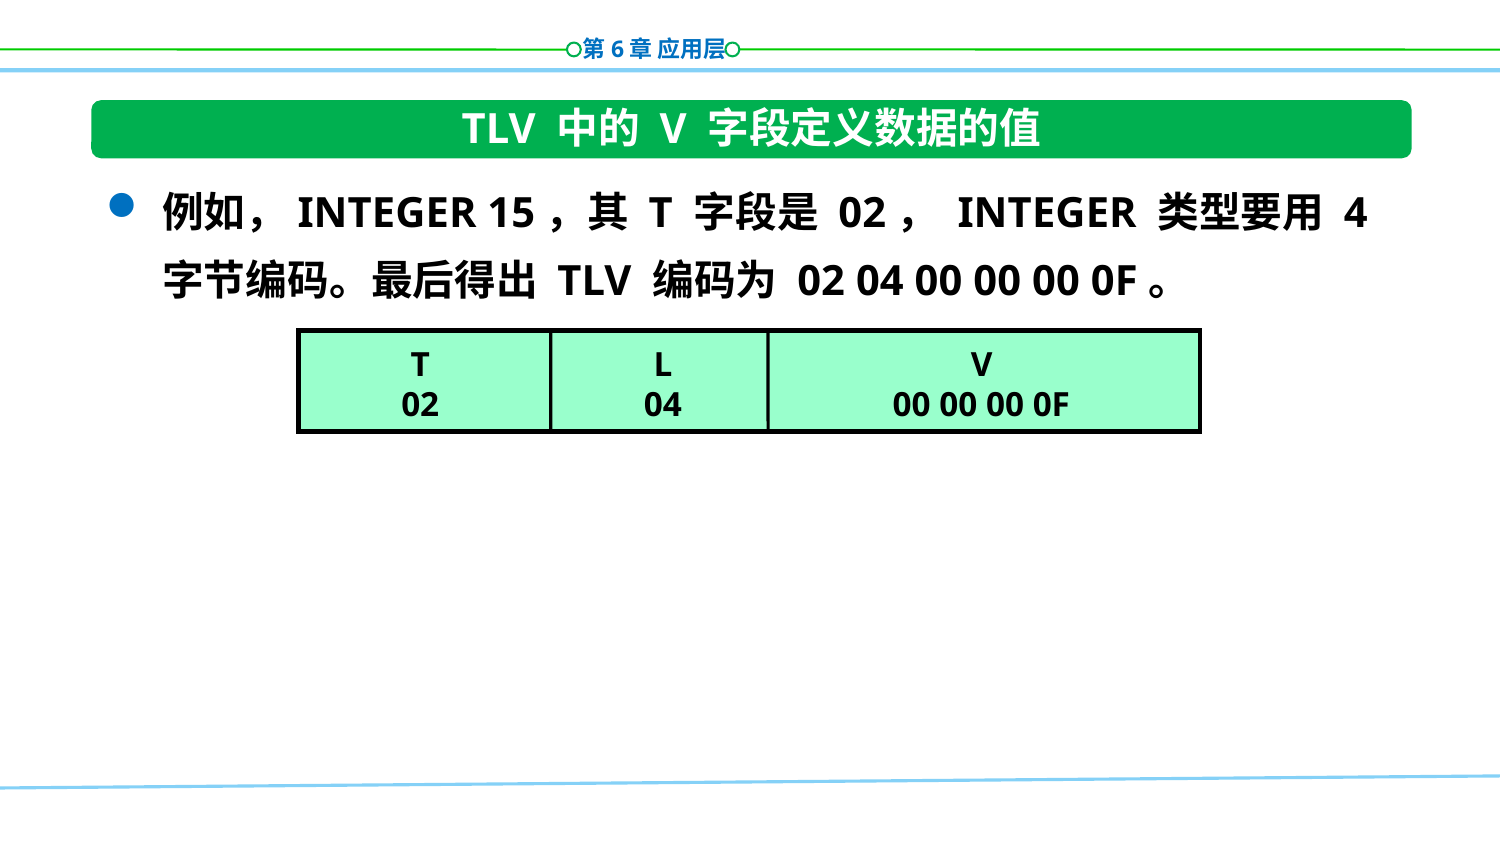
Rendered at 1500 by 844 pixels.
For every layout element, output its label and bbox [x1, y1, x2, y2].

text_box [298, 330, 1201, 432]
text_box [91, 94, 1412, 312]
